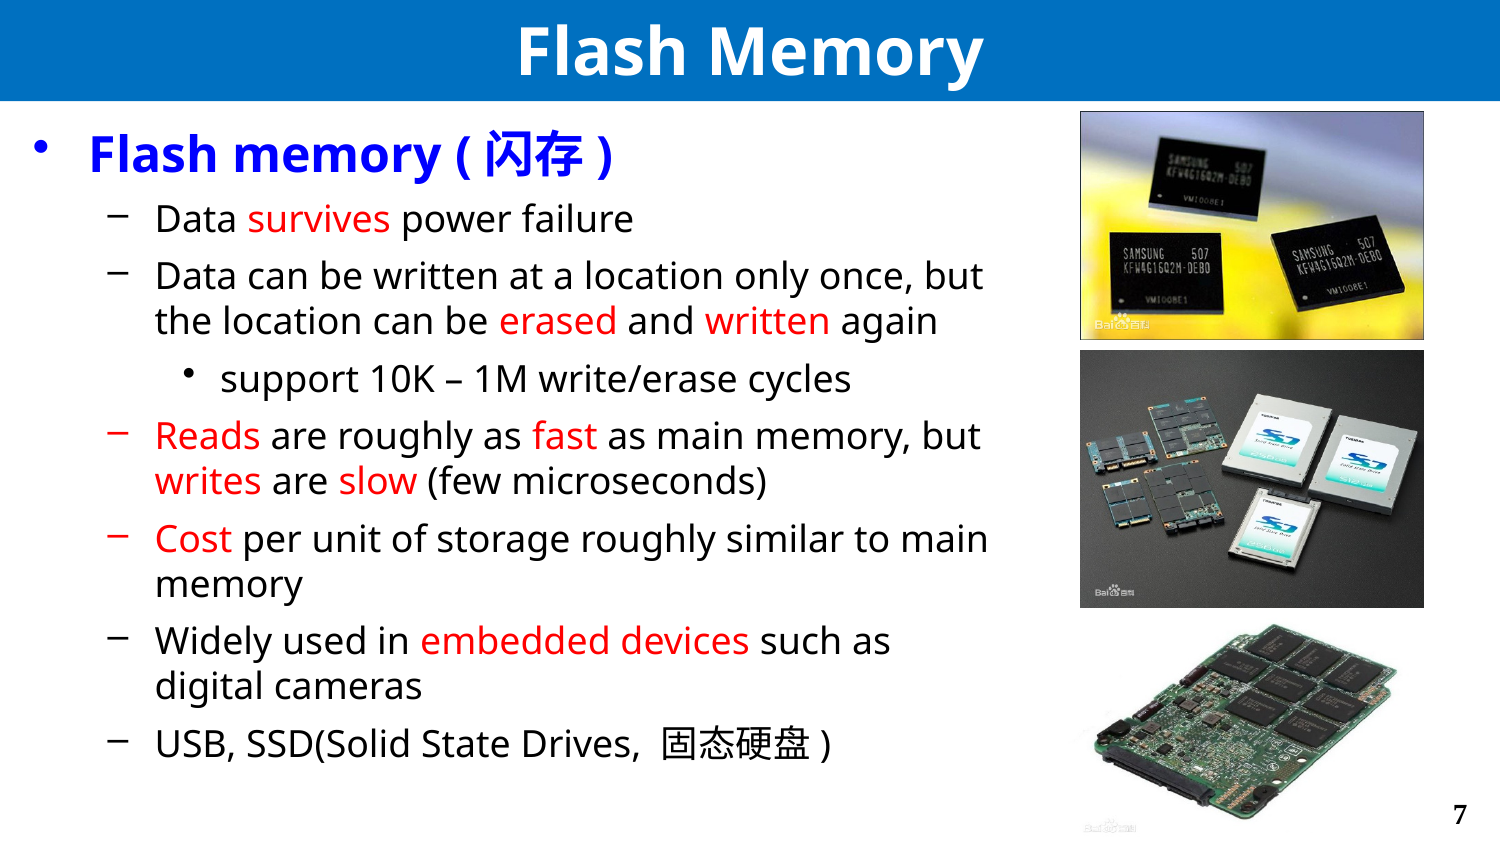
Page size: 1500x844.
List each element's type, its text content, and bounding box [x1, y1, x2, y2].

title Flash Memory [0, 0, 1500, 102]
list Flash memory (闪存) Data survives power failure Data can be written at a location only once, but the location can be erased and written again support 10K – 1M write/erase cycles Reads are roughly as fast as main memory, but writes are slow (few microseconds) Cost per unit of storage roughly similar to main memory Widely used in embedded devices such as digital cameras USB, SSD(Solid State Drives, 固态硬盘) [17, 114, 1022, 788]
picture [1068, 350, 1424, 843]
picture [1080, 111, 1424, 341]
